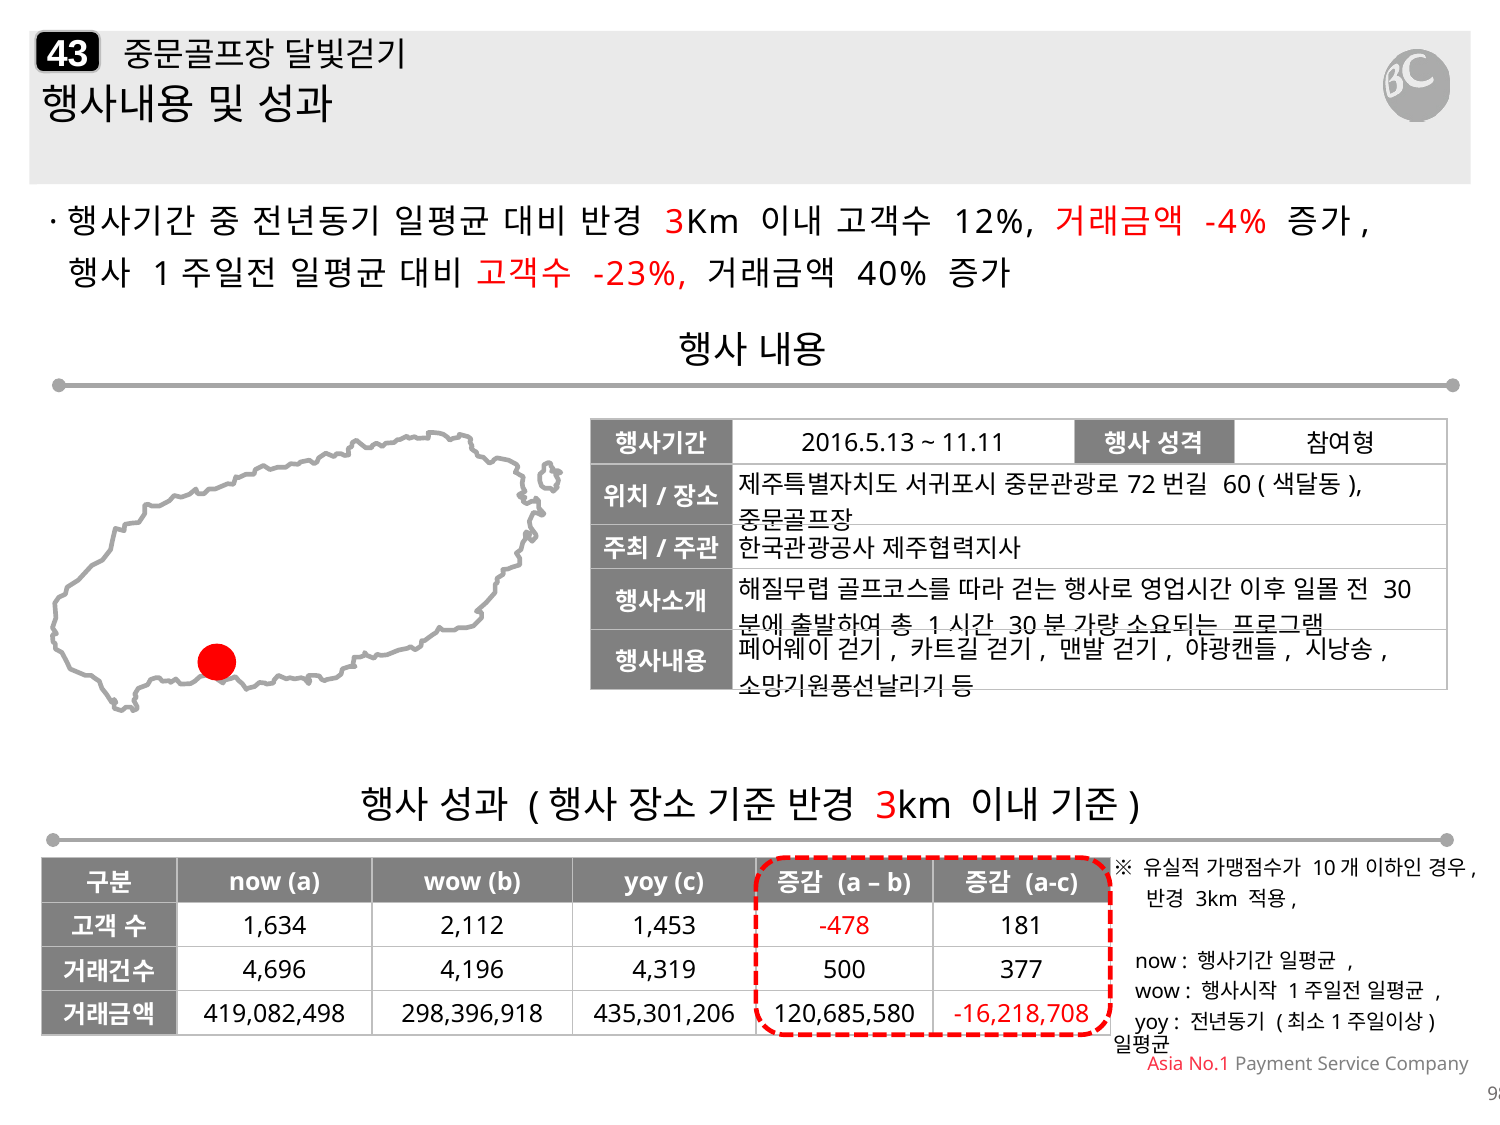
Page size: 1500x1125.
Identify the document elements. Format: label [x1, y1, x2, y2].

picture [1383, 49, 1450, 122]
text_box [36, 184, 1471, 303]
table_cell [178, 947, 371, 990]
table_cell [591, 465, 732, 524]
table_header [1092, 858, 1110, 876]
table_header [373, 858, 572, 902]
table_cell [42, 903, 176, 946]
table_header [42, 858, 176, 902]
table_cell [1093, 1017, 1110, 1034]
table_cell [373, 991, 572, 1034]
table_cell [573, 991, 755, 1034]
table_cell [733, 465, 1446, 524]
text_box [755, 856, 1112, 1036]
text_box [52, 432, 562, 711]
table_cell [373, 947, 572, 990]
table_header [757, 858, 774, 874]
table_cell [591, 569, 732, 629]
table_cell [42, 947, 176, 990]
table_header [1075, 420, 1234, 463]
table_header [733, 420, 1074, 463]
table_cell [733, 525, 1446, 568]
list [41, 83, 1376, 131]
title [41, 33, 1376, 79]
text_box [33, 28, 103, 75]
table_cell [178, 903, 371, 946]
text_box [1113, 857, 1500, 1057]
table_cell [733, 630, 1446, 689]
table_header [591, 420, 732, 463]
text_box [53, 331, 1453, 372]
table_cell [591, 525, 732, 568]
table_cell [373, 903, 572, 946]
table_cell [591, 630, 732, 689]
table_header [178, 858, 371, 902]
table_cell [178, 991, 371, 1034]
table_cell [573, 947, 755, 990]
table_header [573, 858, 755, 902]
table_cell [733, 569, 1446, 629]
table_header [1235, 420, 1446, 463]
table_cell [573, 903, 755, 946]
table_cell [757, 1019, 773, 1034]
table_cell [42, 991, 176, 1034]
text_box [47, 786, 1453, 827]
